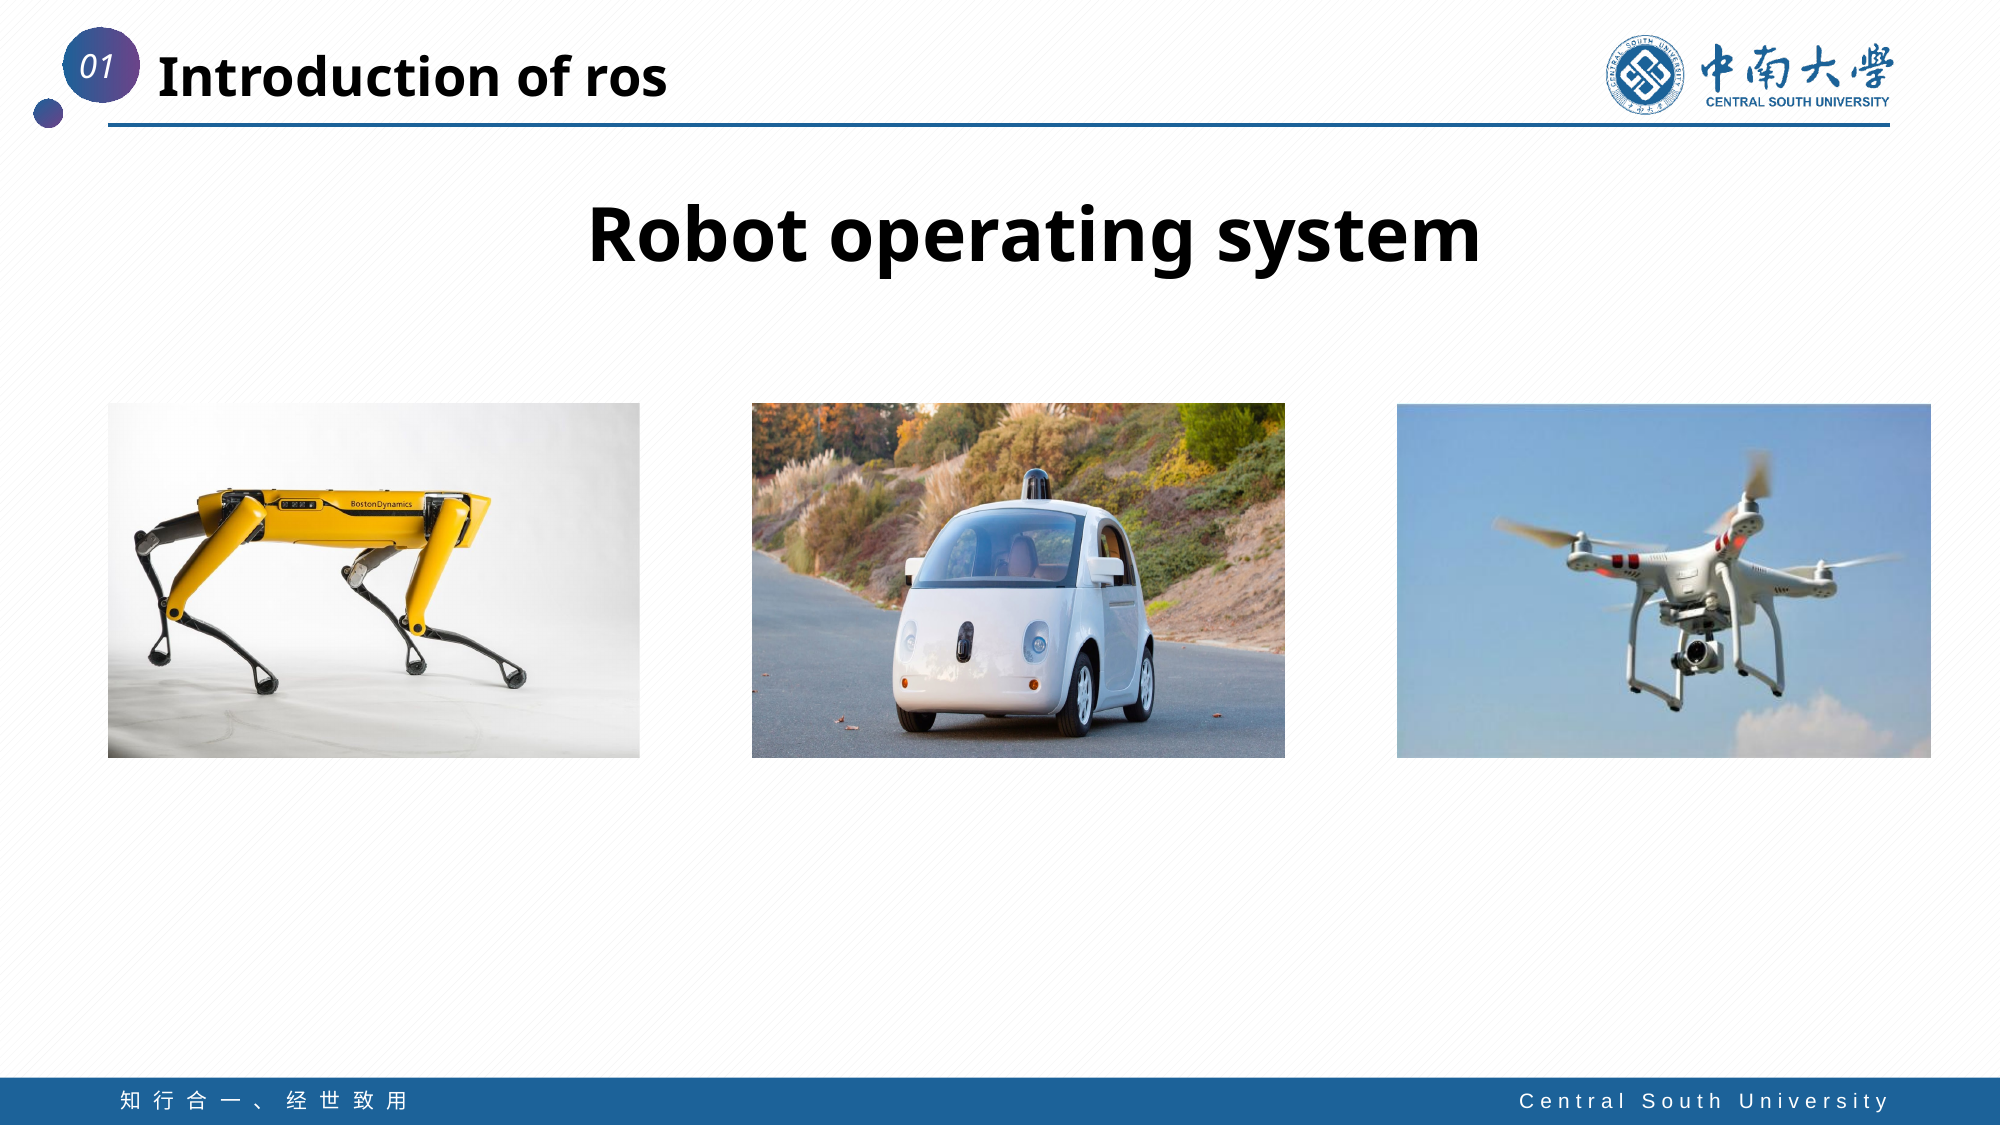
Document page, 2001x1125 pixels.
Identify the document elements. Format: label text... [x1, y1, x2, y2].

picture [752, 403, 1285, 758]
text_box Robot operating system [524, 151, 1562, 286]
text_box [0, 1077, 2000, 1125]
picture [1397, 403, 1931, 758]
text_box Introduction of ros [158, 0, 1050, 118]
text_box Central South University [1504, 1080, 1902, 1120]
picture [1595, 28, 1907, 121]
text_box 知行合一、经世致用 [105, 1080, 423, 1120]
picture [108, 403, 640, 758]
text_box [33, 26, 153, 128]
